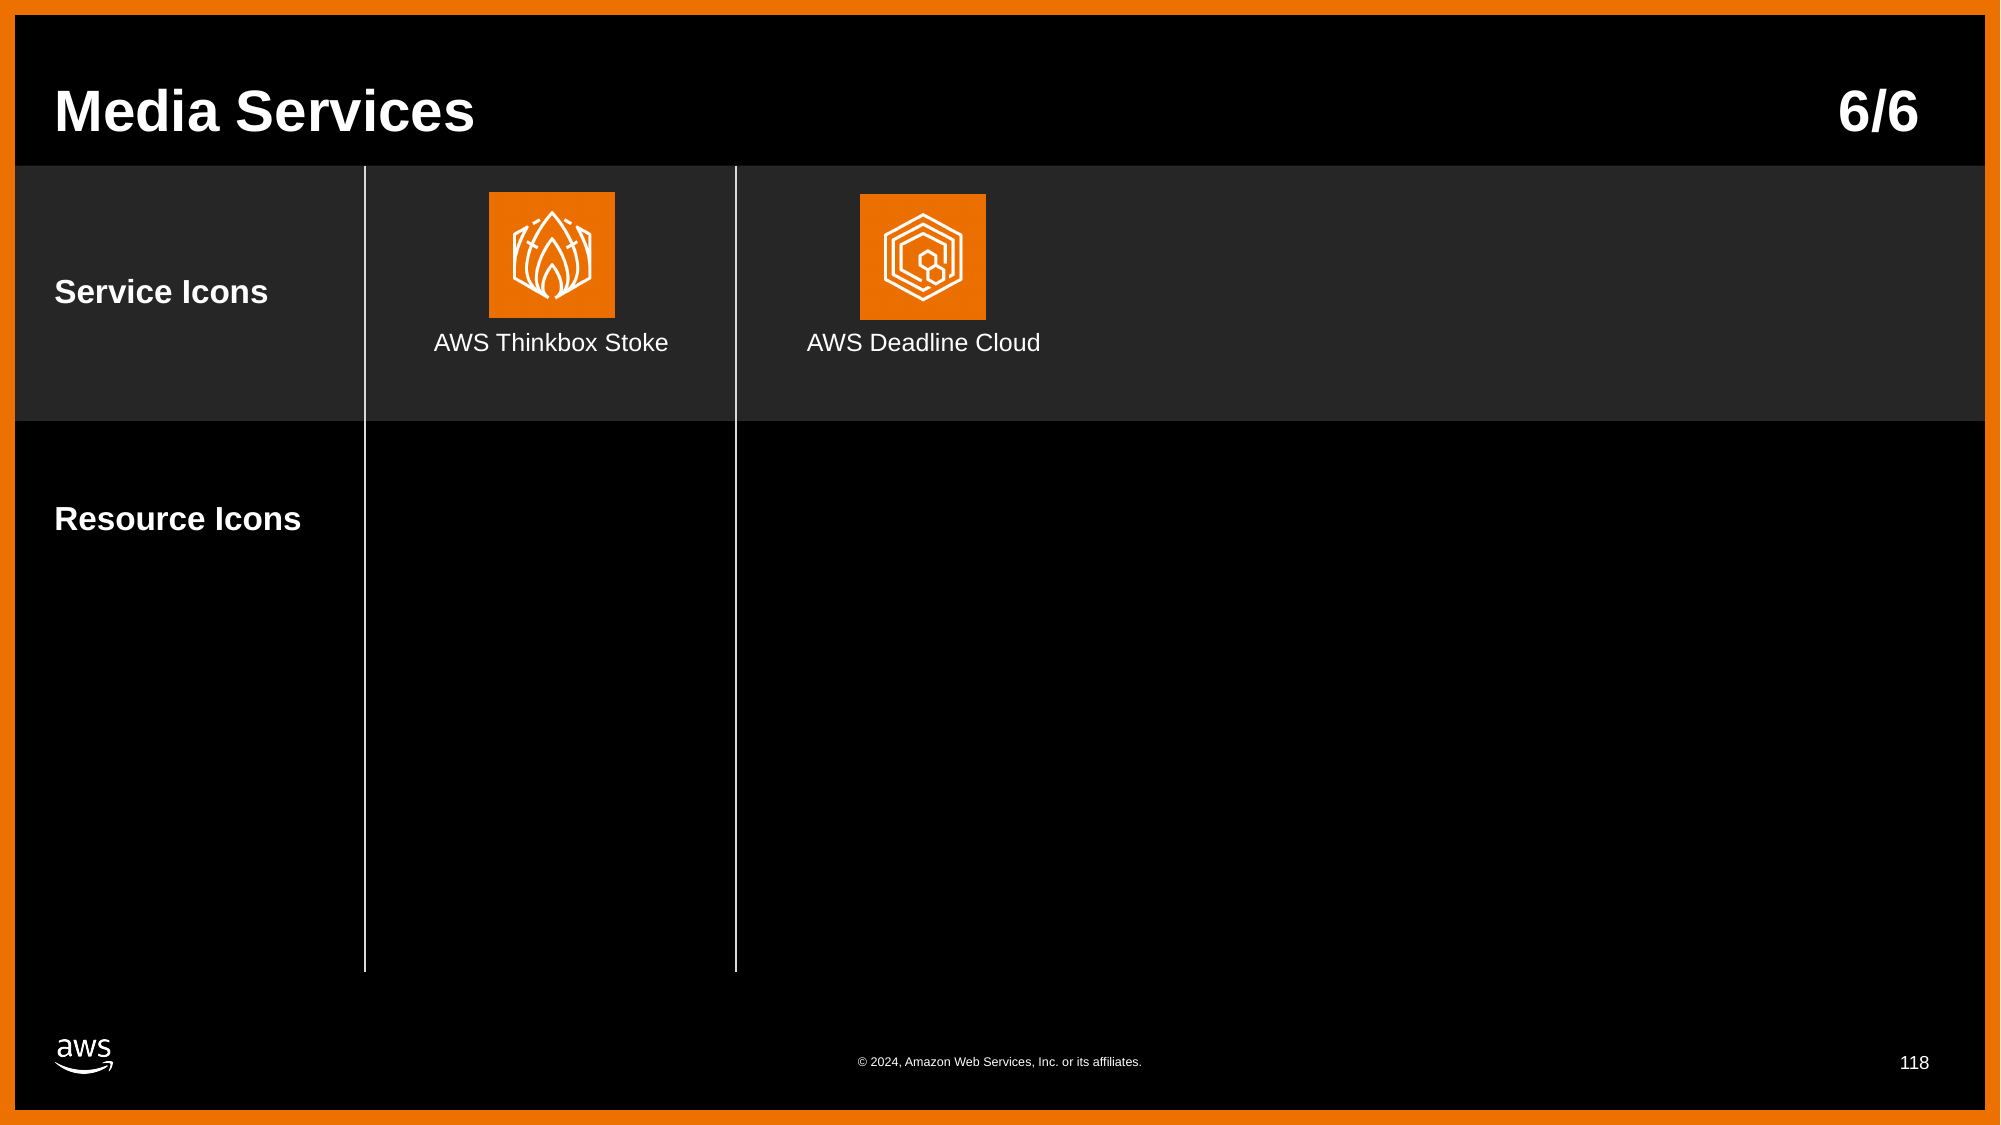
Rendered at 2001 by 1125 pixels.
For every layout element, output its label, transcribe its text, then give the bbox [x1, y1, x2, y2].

picture [55, 1039, 113, 1074]
text_box AWS Deadline Cloud [736, 319, 1113, 364]
slide_number 118 [1494, 1031, 1945, 1092]
picture [860, 194, 986, 320]
text_box AWS Thinkbox Stoke [367, 319, 735, 364]
footer © 2024, Amazon Web Services, Inc. or its affiliates. [662, 1031, 1338, 1092]
title Media Services 6/6 [39, 59, 1945, 166]
picture [489, 192, 615, 319]
